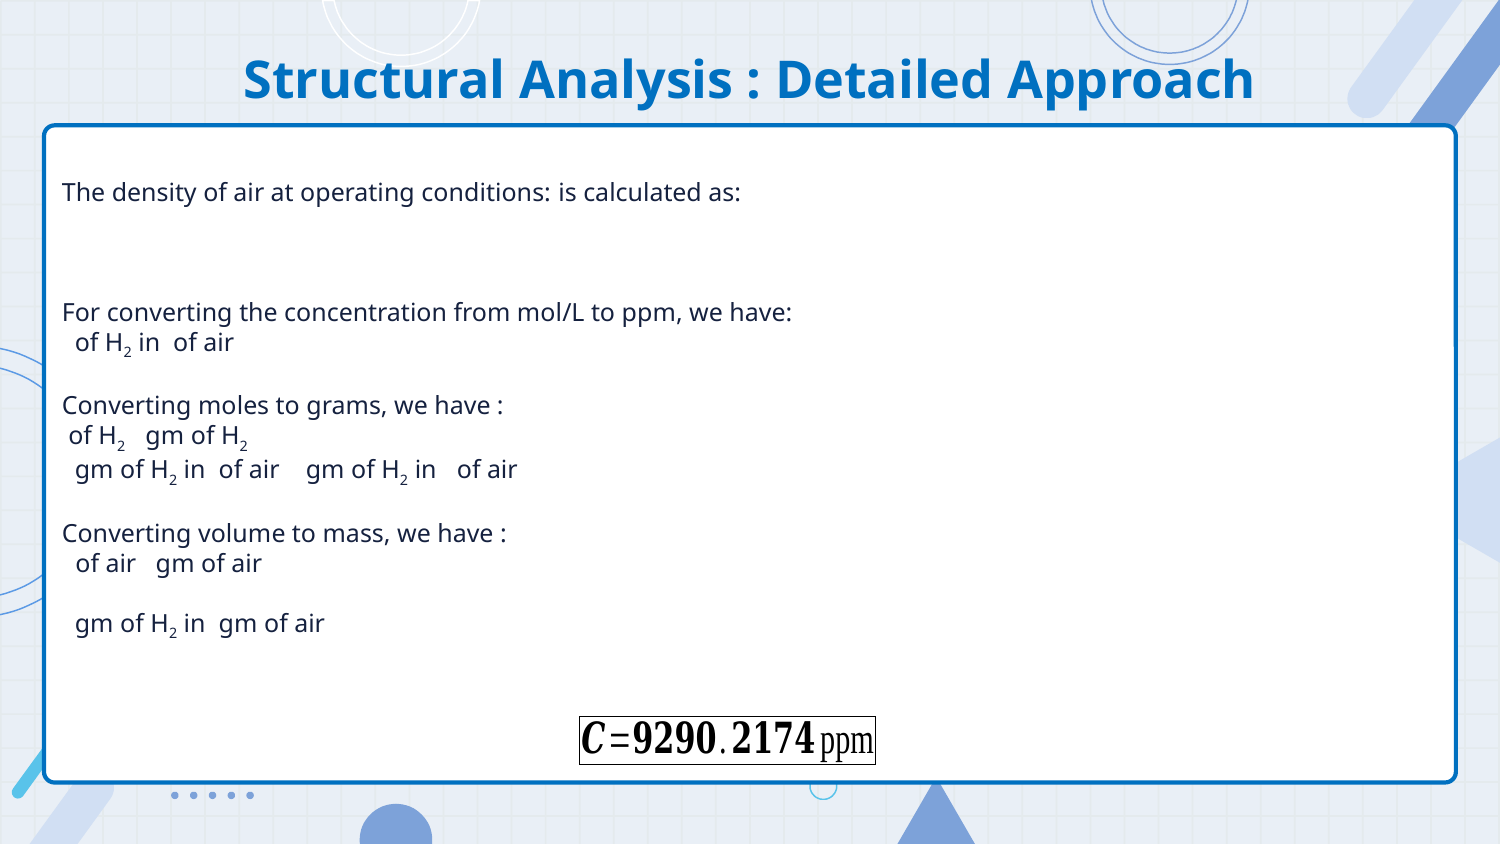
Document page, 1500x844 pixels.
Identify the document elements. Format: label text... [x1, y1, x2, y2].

title Structural Analysis : Detailed Approach [166, 0, 1334, 123]
